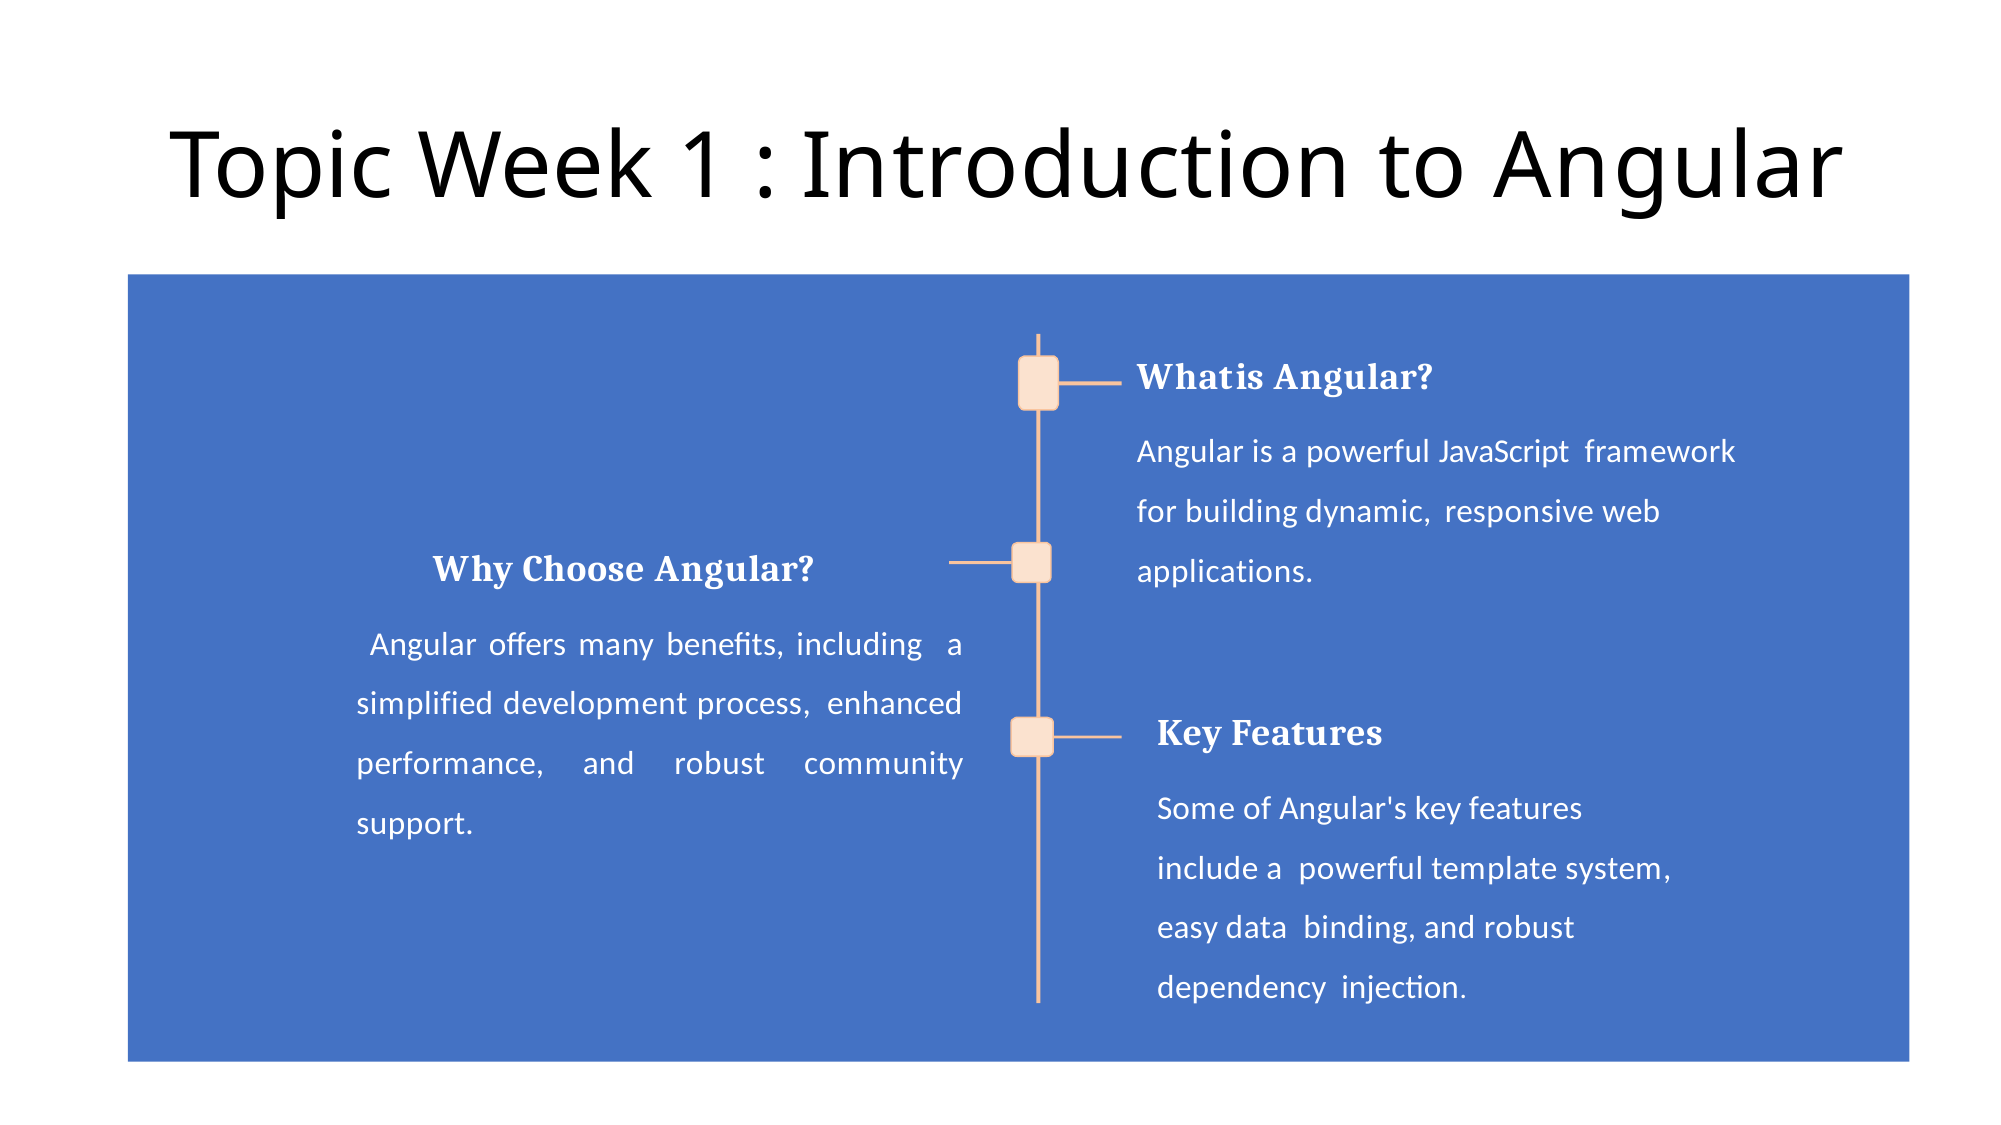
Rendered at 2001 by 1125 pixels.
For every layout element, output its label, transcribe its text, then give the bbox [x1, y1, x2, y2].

text_box Key Features Some of Angular's key features include a powerful template system, easy data binding, and robust dependency injection. [1155, 706, 1676, 1006]
text_box [127, 274, 1910, 1062]
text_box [1010, 716, 1122, 757]
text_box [1018, 757, 1122, 1004]
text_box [948, 542, 1052, 583]
text_box Why Choose Angular? Angular offers many benefits, including a simplified development process, enhanced performance, and robust community support. [324, 542, 968, 842]
title Topic Week 1 : Introduction to Angular [168, 71, 1939, 262]
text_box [1018, 333, 1122, 716]
text_box Whatis Angular? Angular is a powerful JavaScript framework for building dynamic, responsive web applications. [1135, 349, 1747, 589]
